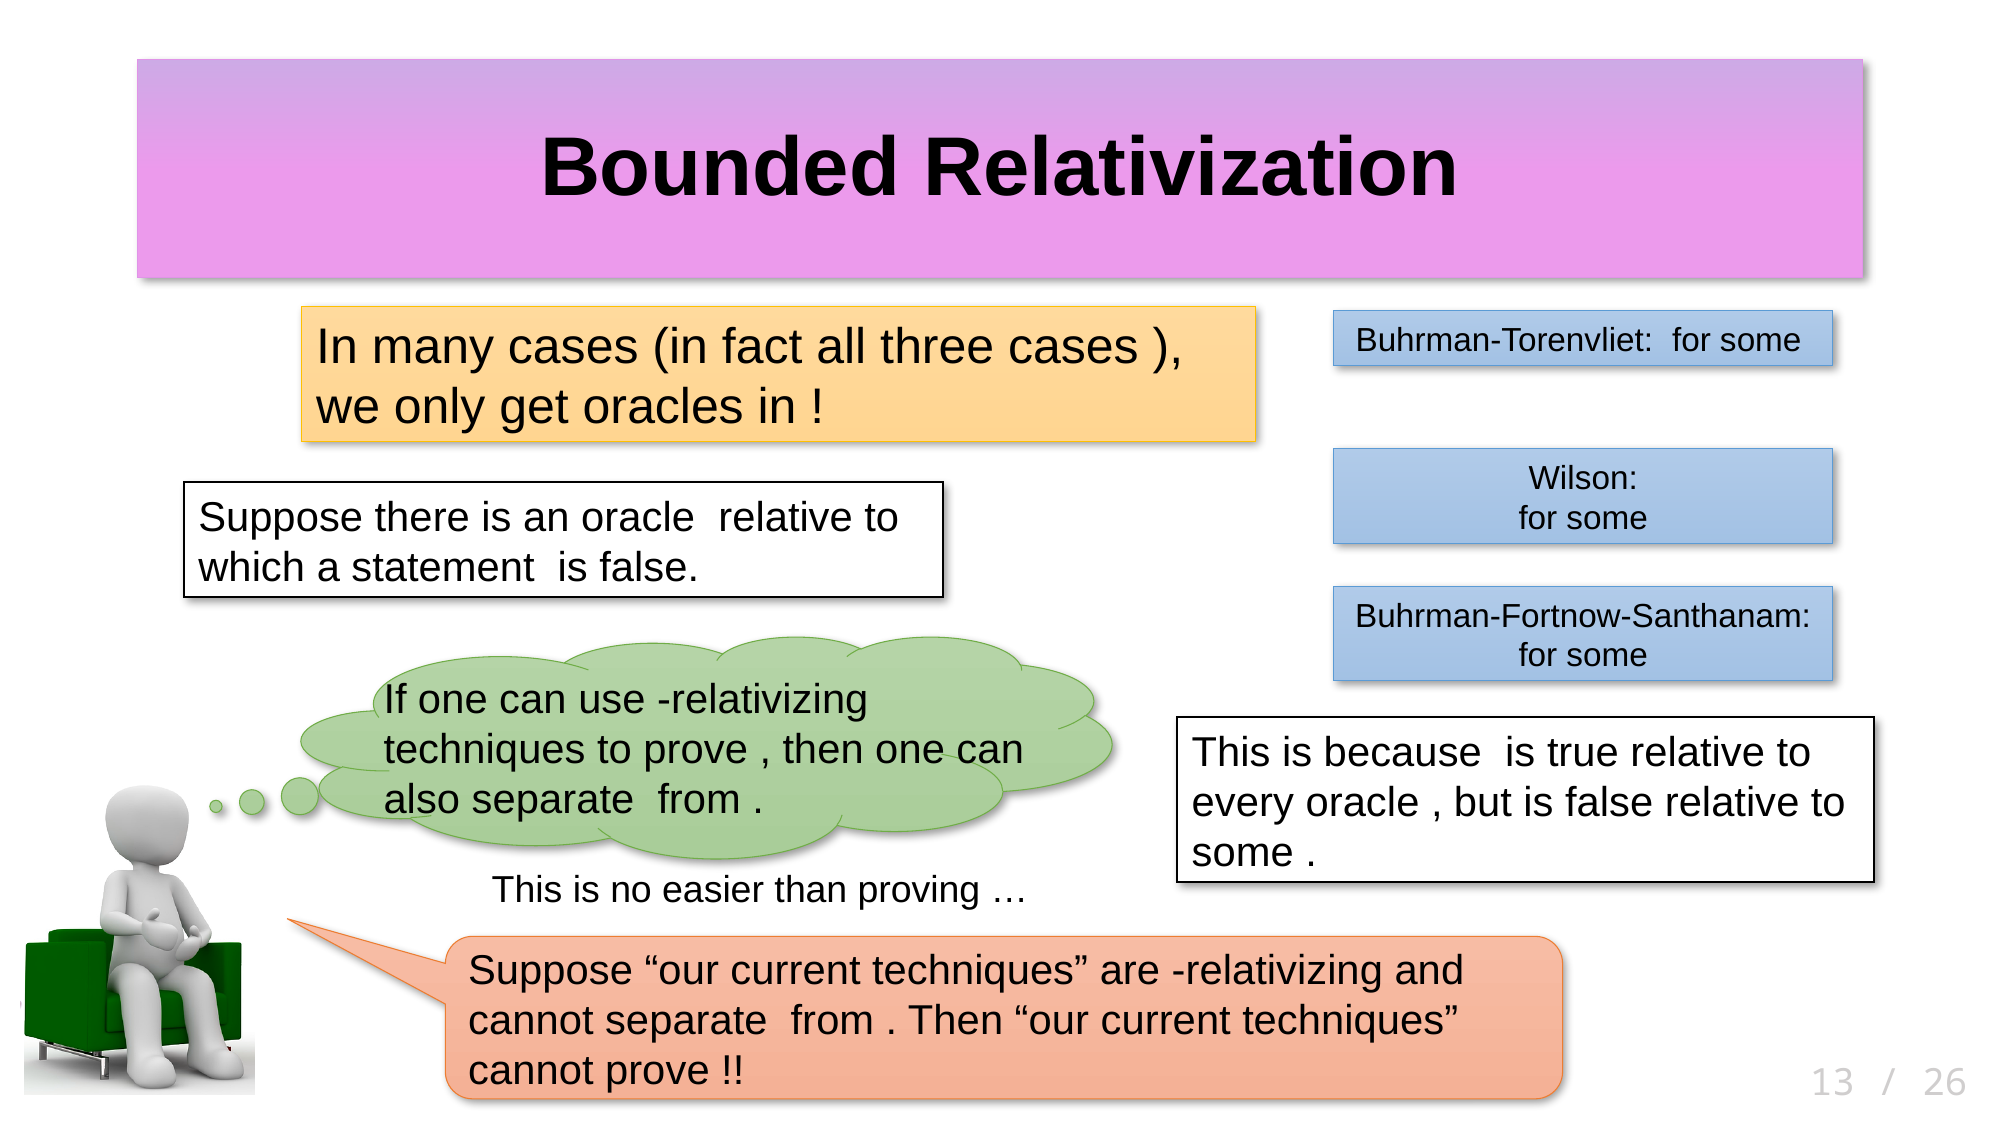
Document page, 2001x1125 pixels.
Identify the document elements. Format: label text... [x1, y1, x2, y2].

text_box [301, 636, 1112, 859]
picture [20, 785, 255, 1095]
title Bounded Relativization [137, 59, 1863, 278]
text_box 13 / 26 [1794, 1050, 2000, 1110]
